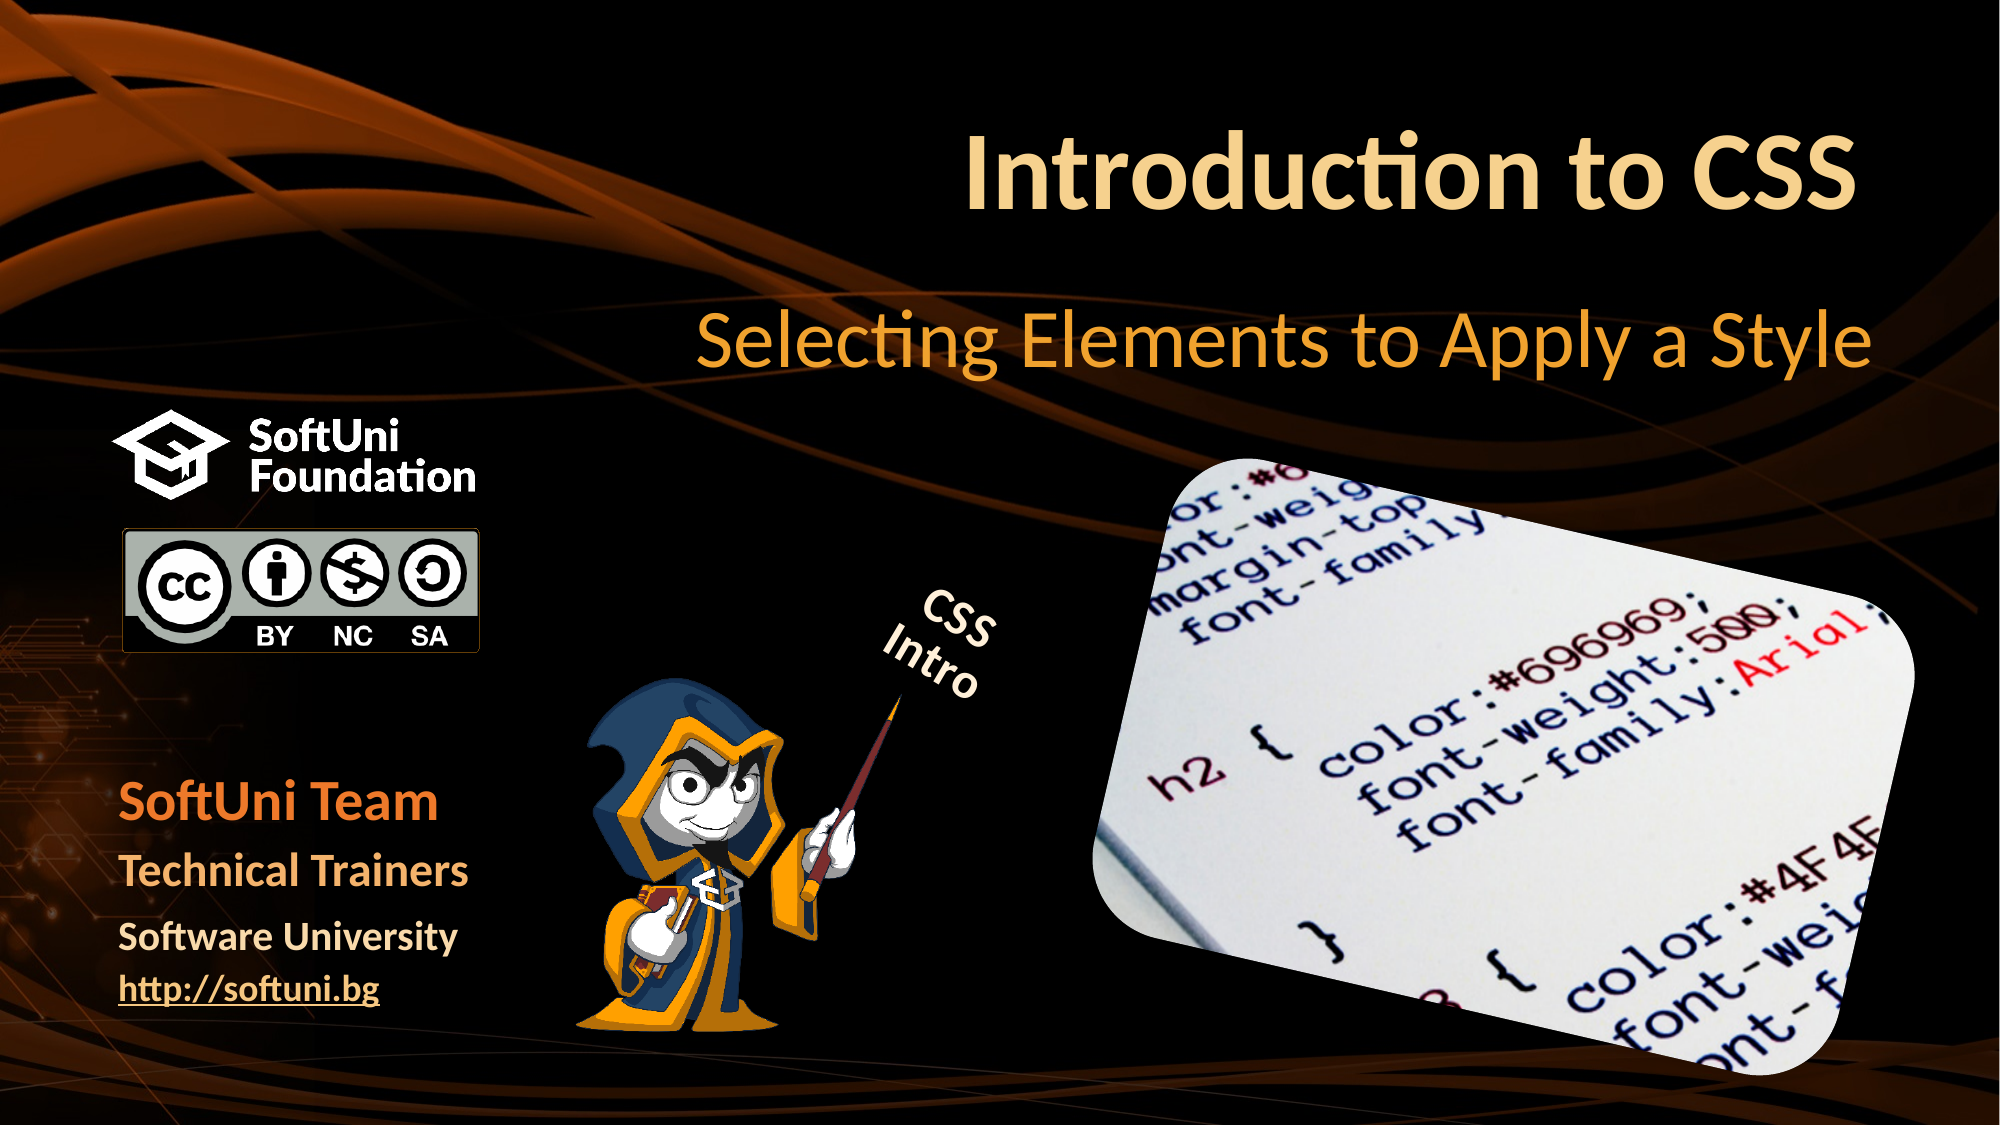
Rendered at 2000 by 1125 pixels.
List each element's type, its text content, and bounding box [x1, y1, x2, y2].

picture [0, 0, 2000, 1125]
list Technical Trainers [112, 828, 543, 902]
list http://softuni.bg [112, 958, 543, 1013]
list Software University [112, 902, 543, 958]
subtitle Selecting Elements to Apply a Style [543, 279, 1876, 475]
text_box CSS Intro [762, 499, 1118, 783]
title Introduction to CSS [587, 75, 1885, 272]
list SoftUni Team [112, 751, 543, 828]
